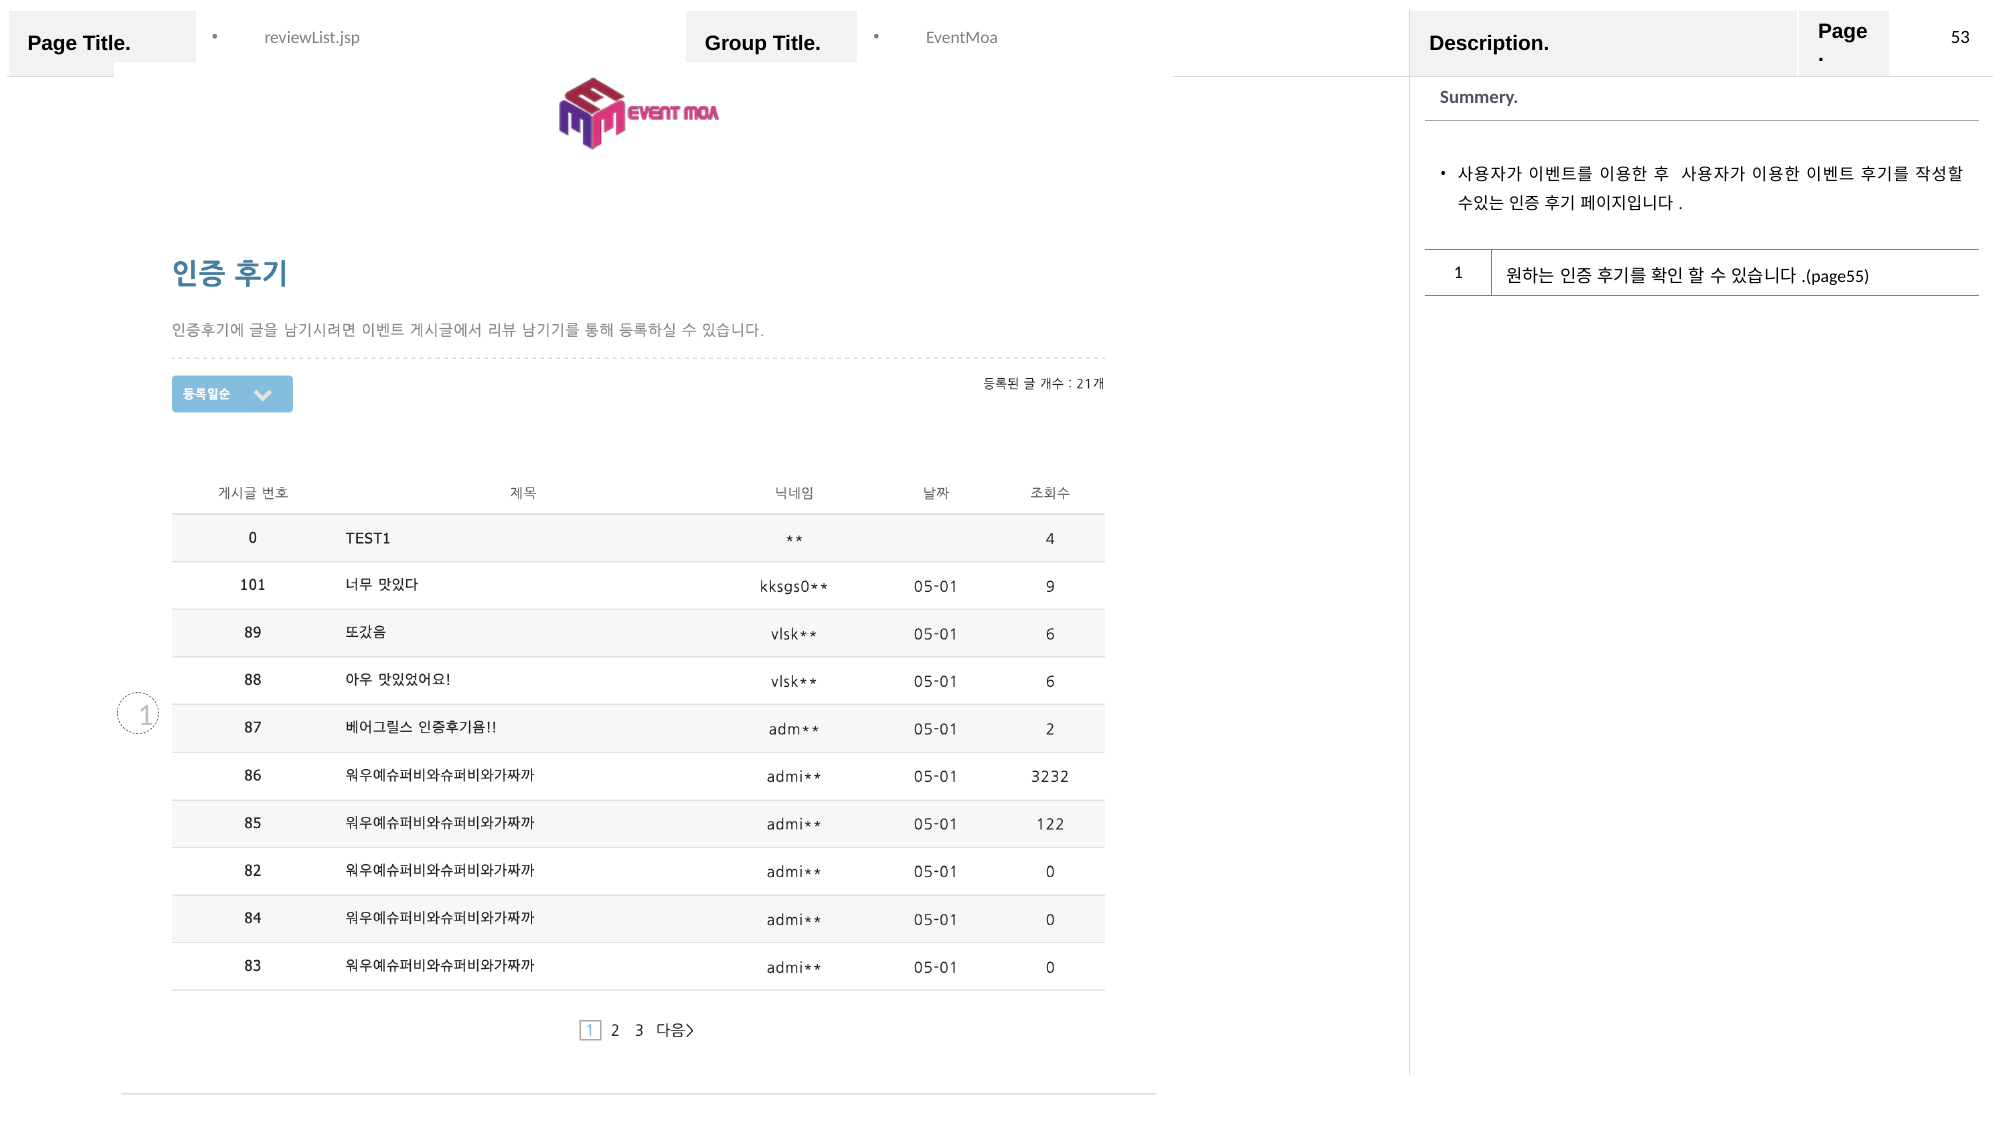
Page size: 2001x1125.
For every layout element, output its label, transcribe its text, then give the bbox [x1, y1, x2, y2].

table_cell 사용자가 이벤트를 이용한 후 사용자가 이용한 이벤트 후기를 작성할 수있는 인증 후기 페이지입니다. [1425, 121, 1979, 249]
list EventMoa [858, 18, 1405, 55]
table_cell 원하는 인증 후기를 확인 할 수 있습니다.(page55) [1492, 250, 1979, 295]
table_header Summery. [1425, 78, 1979, 120]
text_box 53 [1936, 17, 1985, 55]
picture [113, 61, 1174, 1110]
list reviewList.jsp [196, 18, 684, 55]
table_cell 1 [1425, 250, 1491, 295]
